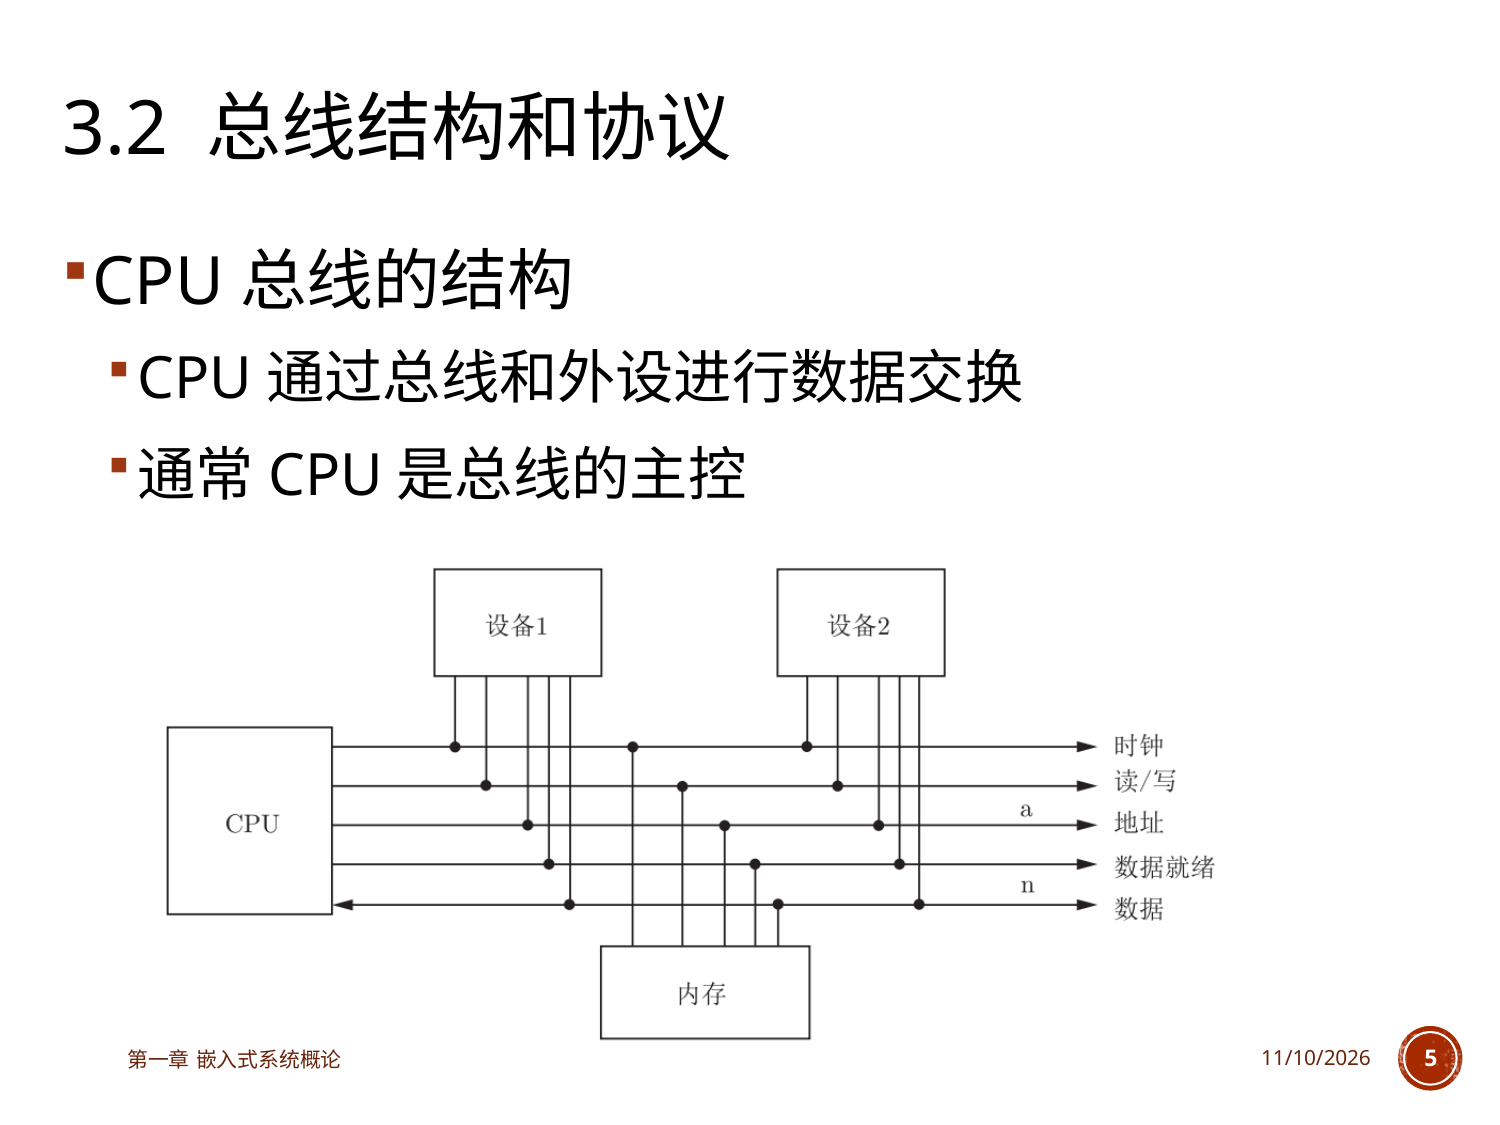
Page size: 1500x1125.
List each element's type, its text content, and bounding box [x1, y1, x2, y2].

title 3.2 总线结构和协议 [47, 46, 1471, 214]
footer 第一章 嵌入式系统概论 [112, 1028, 891, 1089]
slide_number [982, 1028, 1386, 1089]
picture [156, 562, 1232, 1049]
list CPU总线的结构 CPU通过总线和外设进行数据交换 通常CPU是总线的主控 [47, 214, 1471, 999]
slide_number 5 [1391, 1028, 1471, 1089]
